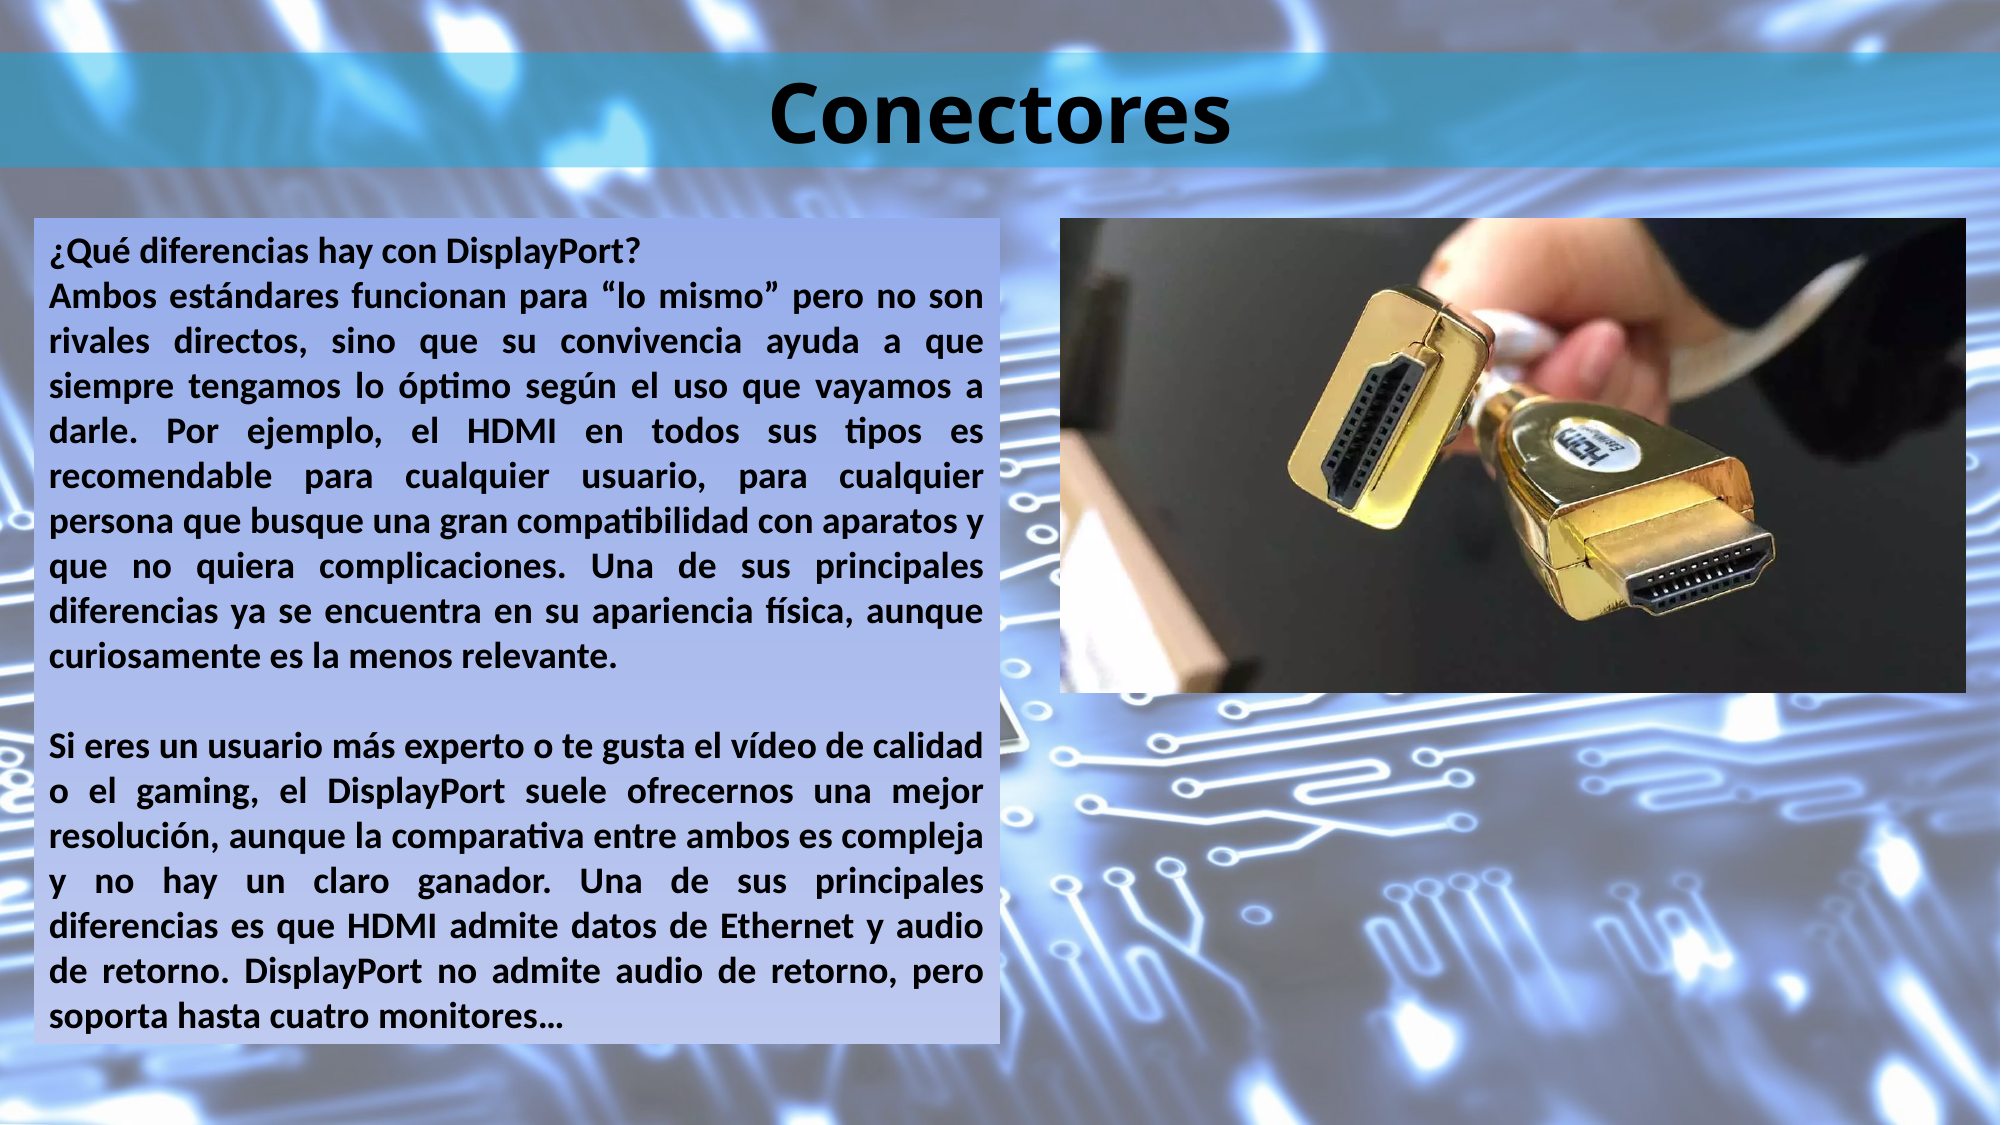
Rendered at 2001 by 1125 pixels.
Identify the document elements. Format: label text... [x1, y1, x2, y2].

text_box ¿Qué diferencias hay con DisplayPort? Ambos estándares funcionan para “lo mismo” pero no son rivales directos, sino que su convivencia ayuda a que siempre tengamos lo óptimo según el uso que vayamos a darle. Por ejemplo, el HDMI en todos sus tipos es recomendable para cualquier usuario, para cualquier persona que busque una gran compatibilidad con aparatos y que no quiera complicaciones. Una de sus principales diferencias ya se encuentra en su apariencia física, aunque curiosamente es la menos relevante. Si eres un usuario más experto o te gusta el vídeo de calidad o el gaming, el DisplayPort suele ofrecernos una mejor resolución, aunque la comparativa entre ambos es compleja y no hay un claro ganador. Una de sus principales diferencias es que HDMI admite datos de Ethernet y audio de retorno. DisplayPort no admite audio de retorno, pero soporta hasta cuatro monitores… [34, 218, 1000, 1044]
picture [1060, 218, 1966, 693]
text_box Conectores [0, 52, 2000, 168]
